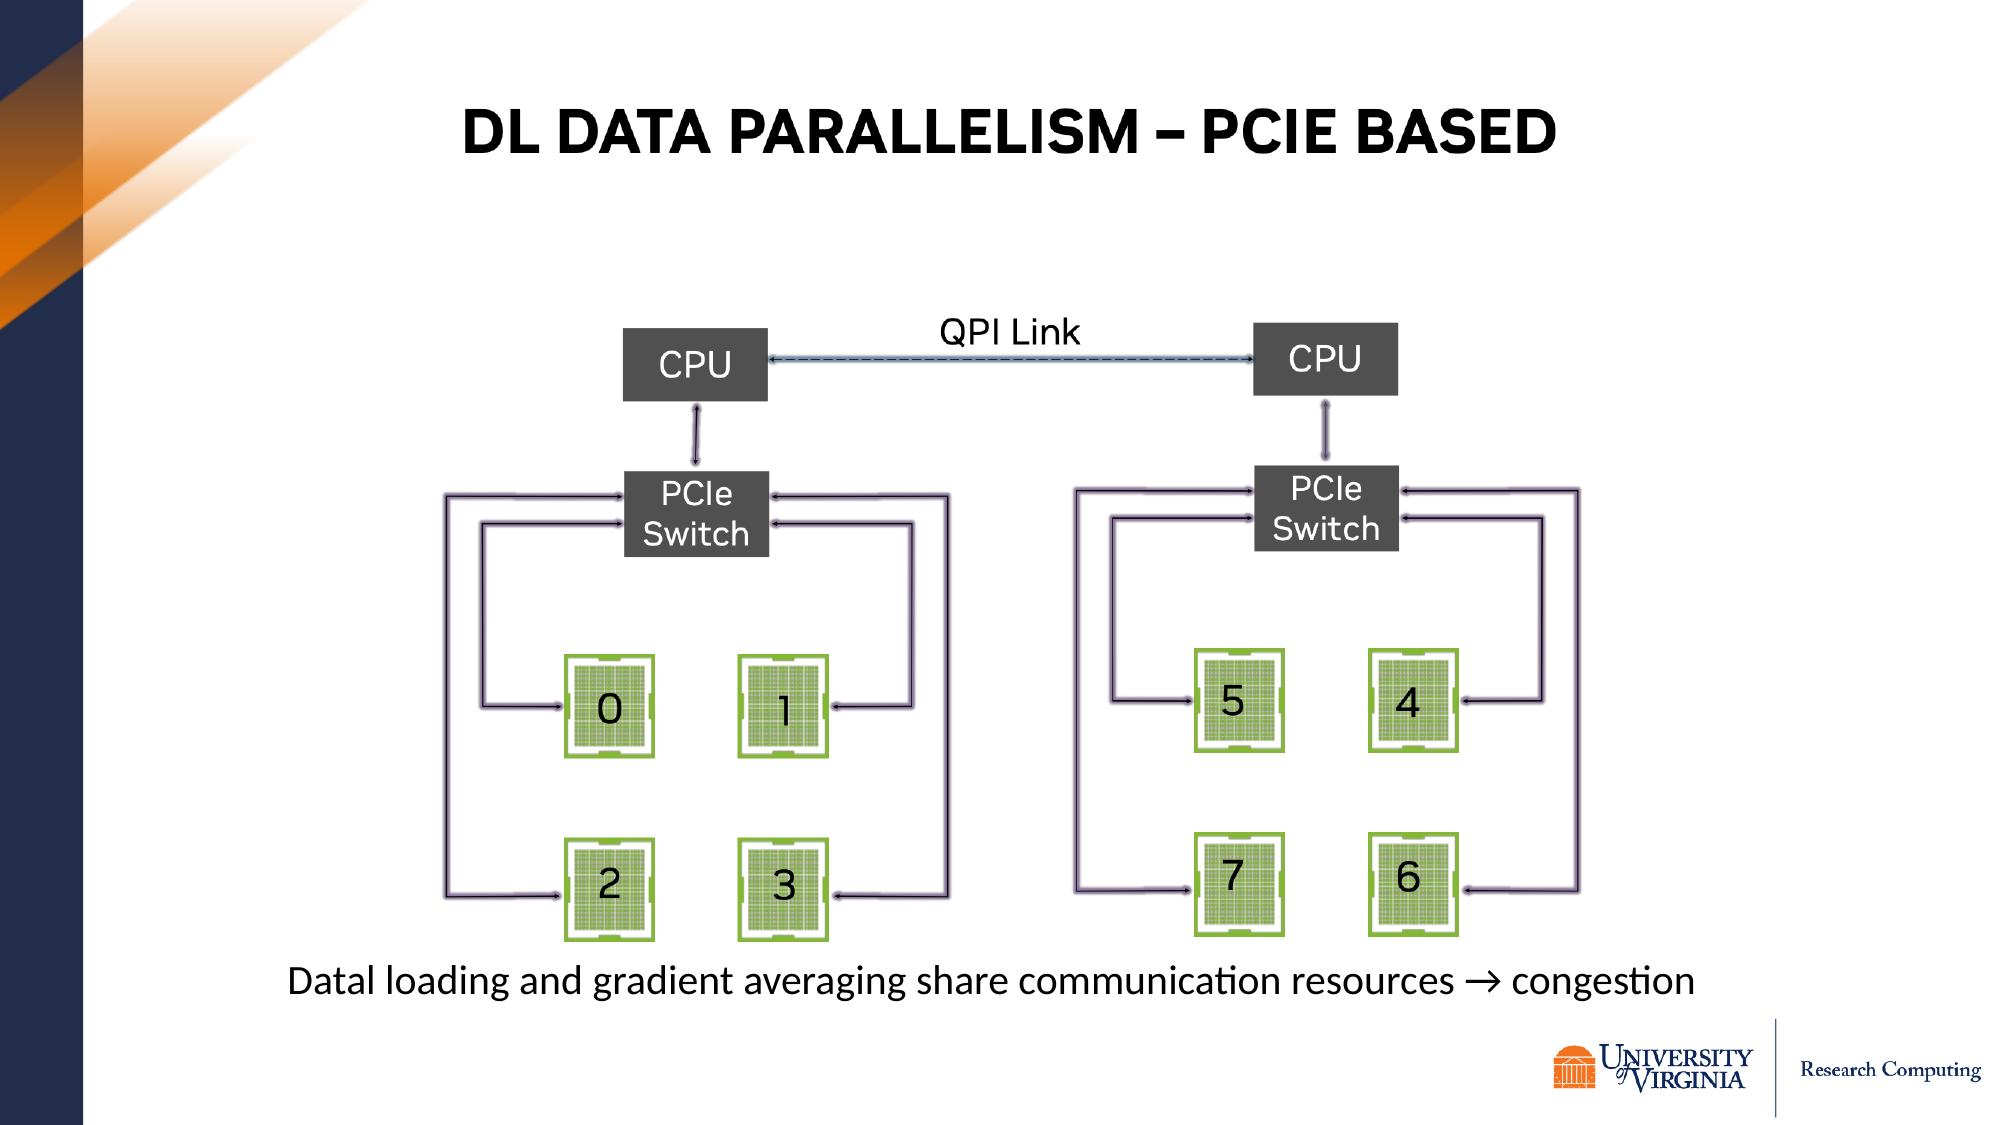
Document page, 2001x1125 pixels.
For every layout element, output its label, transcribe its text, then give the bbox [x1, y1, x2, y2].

picture [0, 0, 1638, 959]
picture [1543, 1010, 1995, 1124]
list Datal loading and gradient averaging share communication resources → congestion [197, 951, 1978, 1043]
